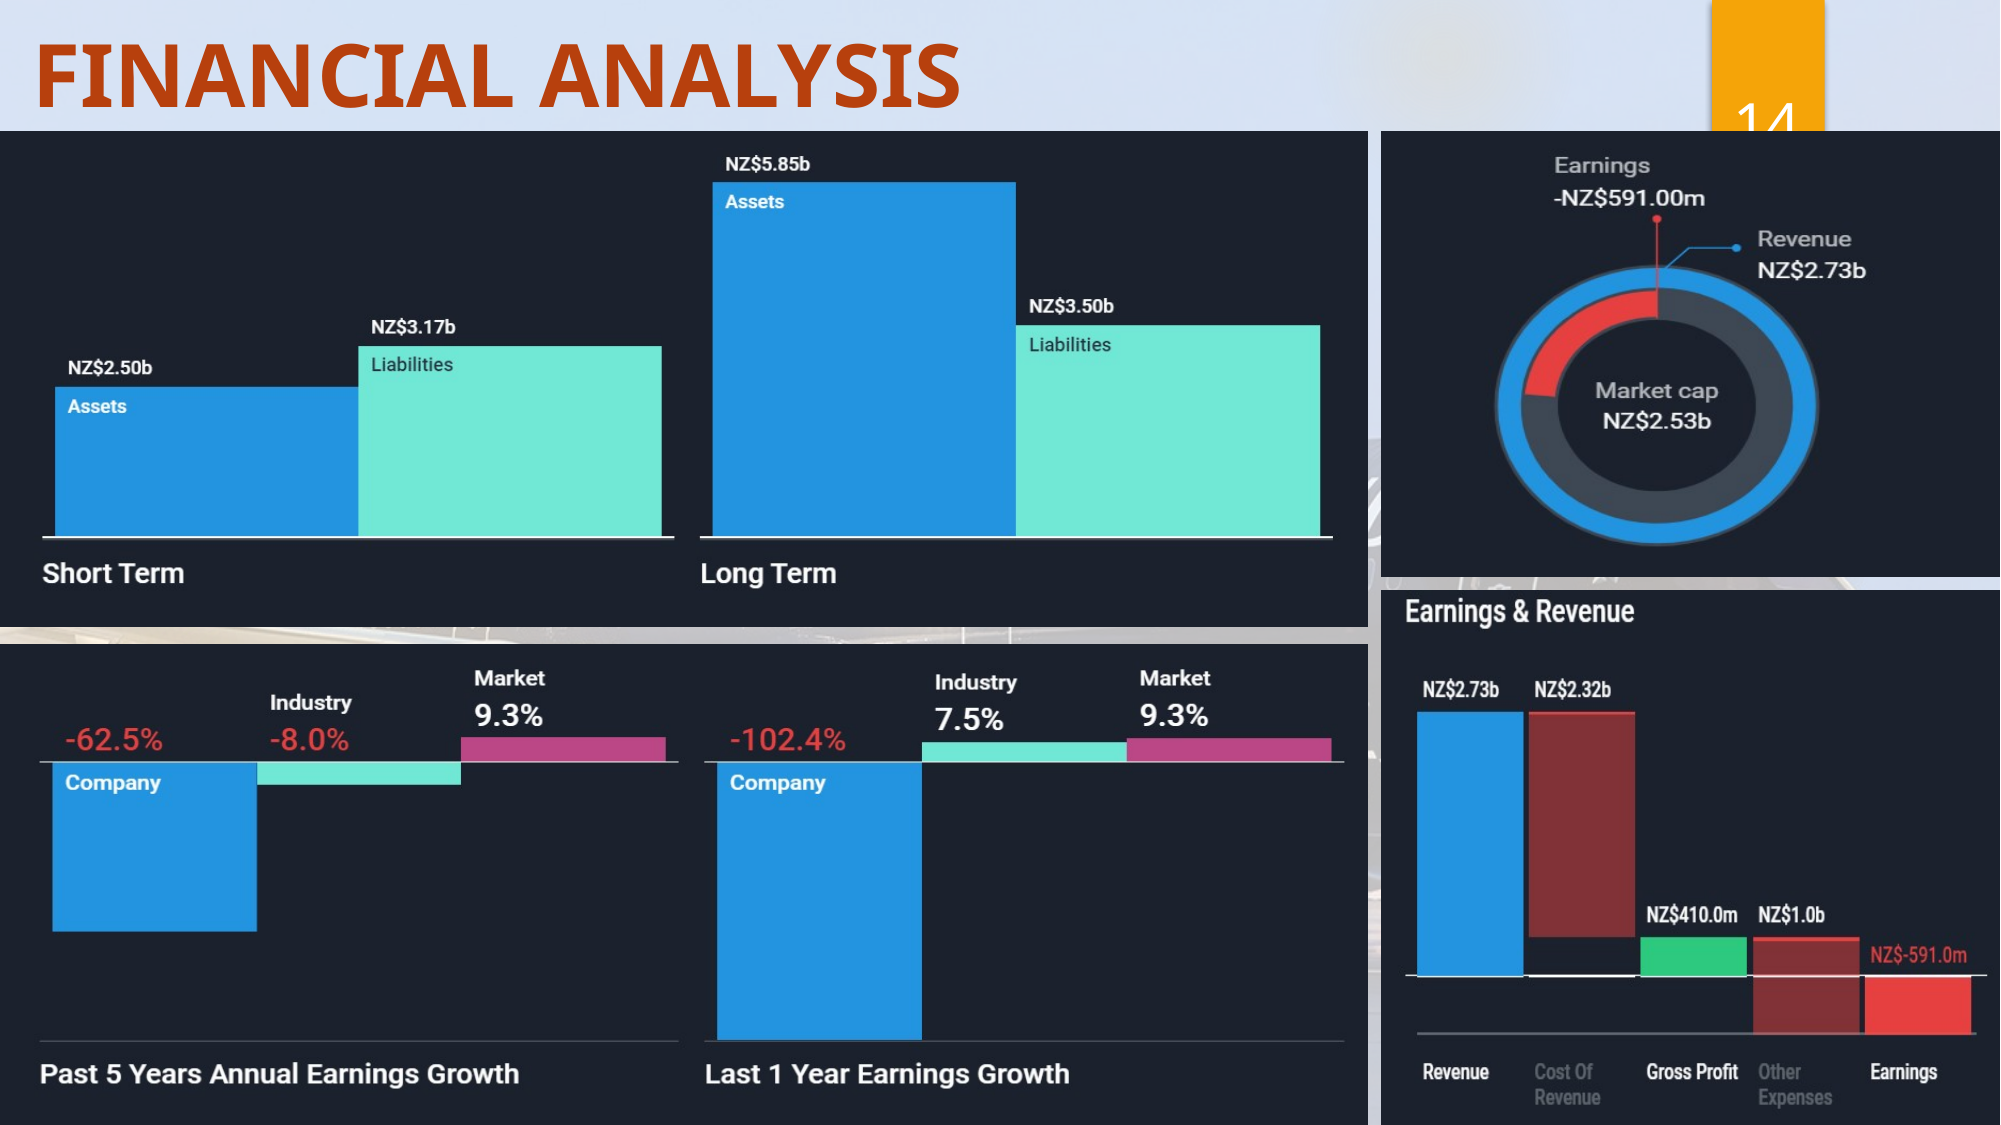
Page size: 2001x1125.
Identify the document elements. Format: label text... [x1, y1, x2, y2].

slide_number 14 [1698, 48, 1836, 129]
picture [0, 0, 2000, 1125]
title FINANCIAL ANALYSIS [17, 12, 1561, 147]
picture [1381, 590, 2000, 1125]
